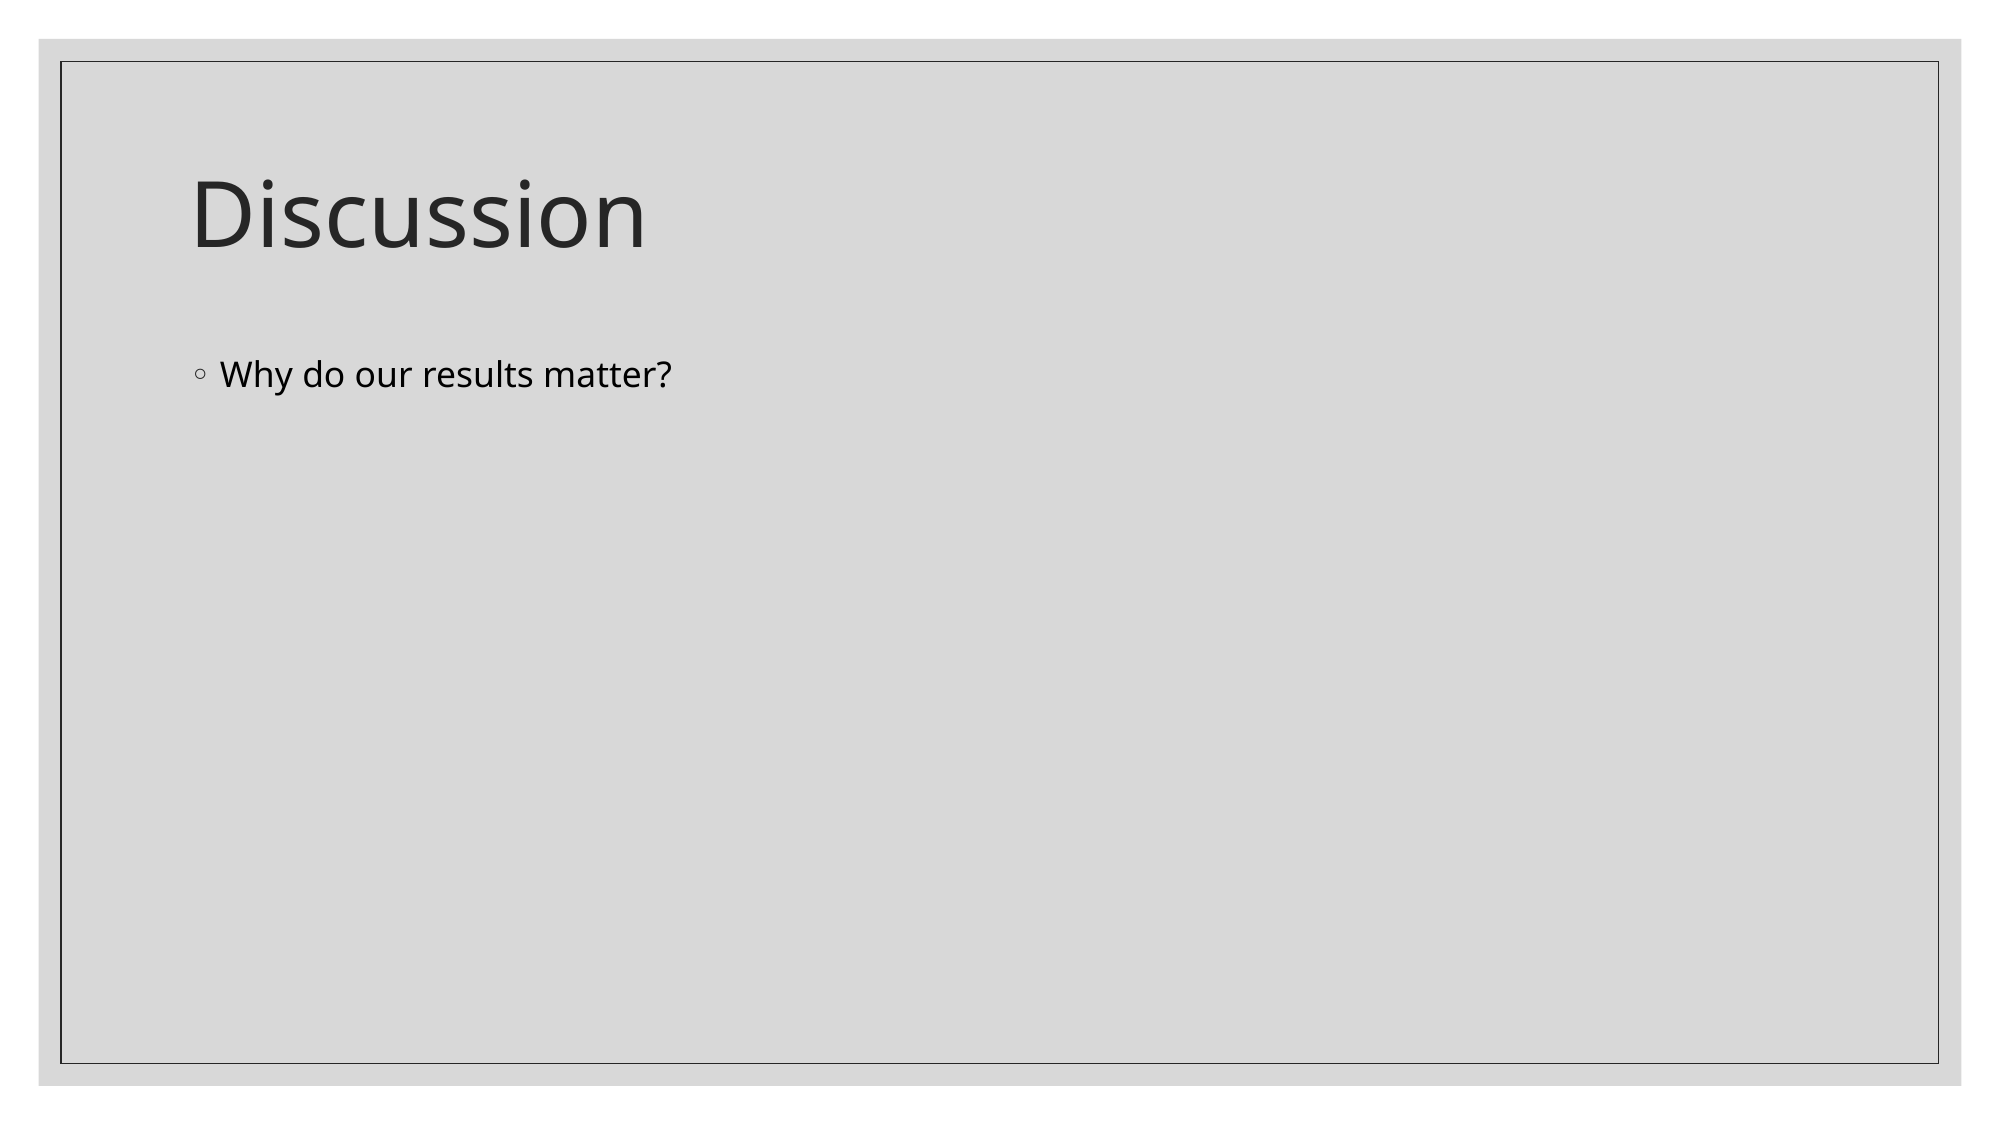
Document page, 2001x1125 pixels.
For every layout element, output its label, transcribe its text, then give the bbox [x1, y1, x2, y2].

title Discussion [174, 105, 1825, 331]
list Why do our results matter? [174, 345, 1825, 977]
